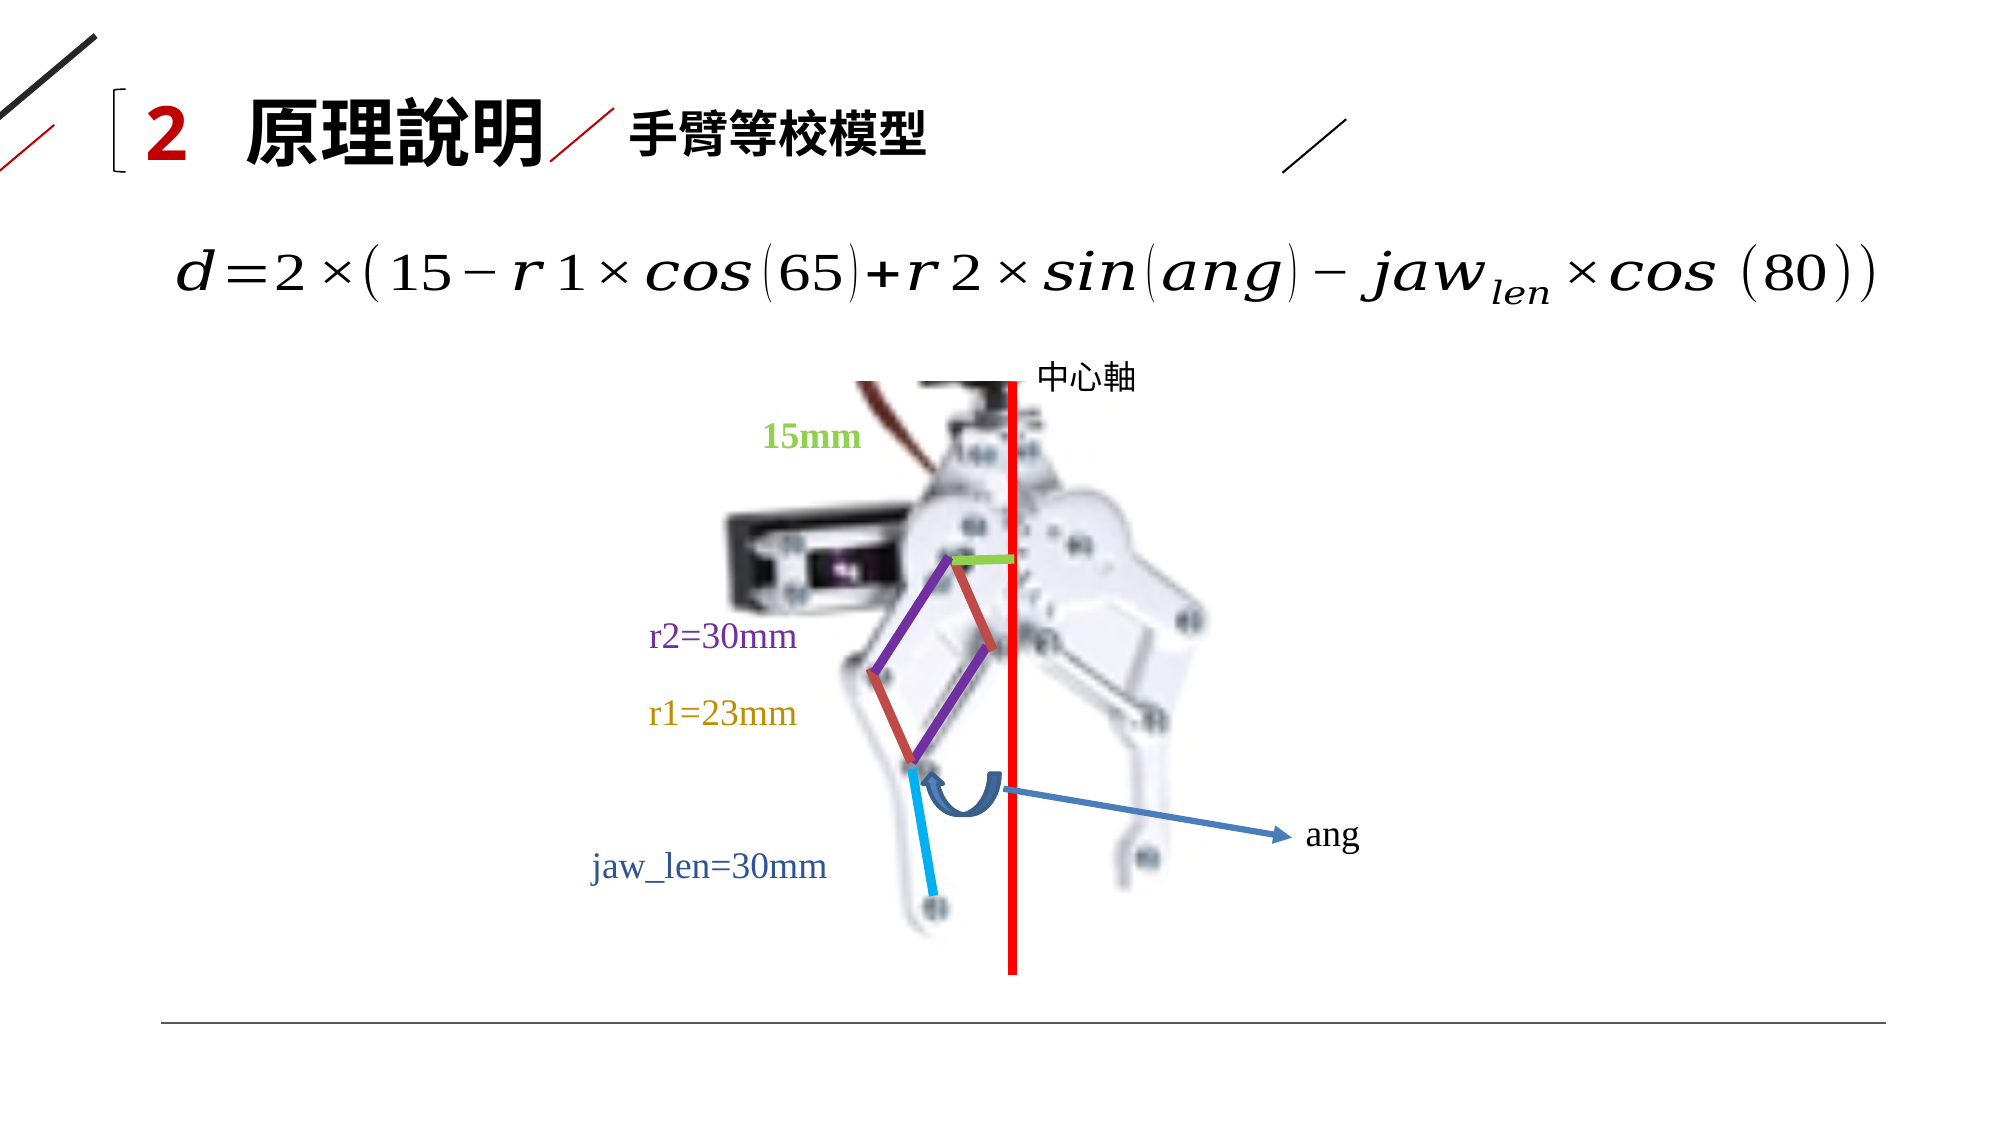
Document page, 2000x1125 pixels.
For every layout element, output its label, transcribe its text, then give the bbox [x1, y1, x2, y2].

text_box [0, 124, 55, 179]
text_box 2 原理說明 [130, 78, 577, 184]
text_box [0, 35, 96, 144]
text_box 手臂等校模型 [613, 94, 1382, 170]
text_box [576, 348, 1523, 976]
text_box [549, 107, 1347, 174]
text_box [113, 88, 126, 173]
